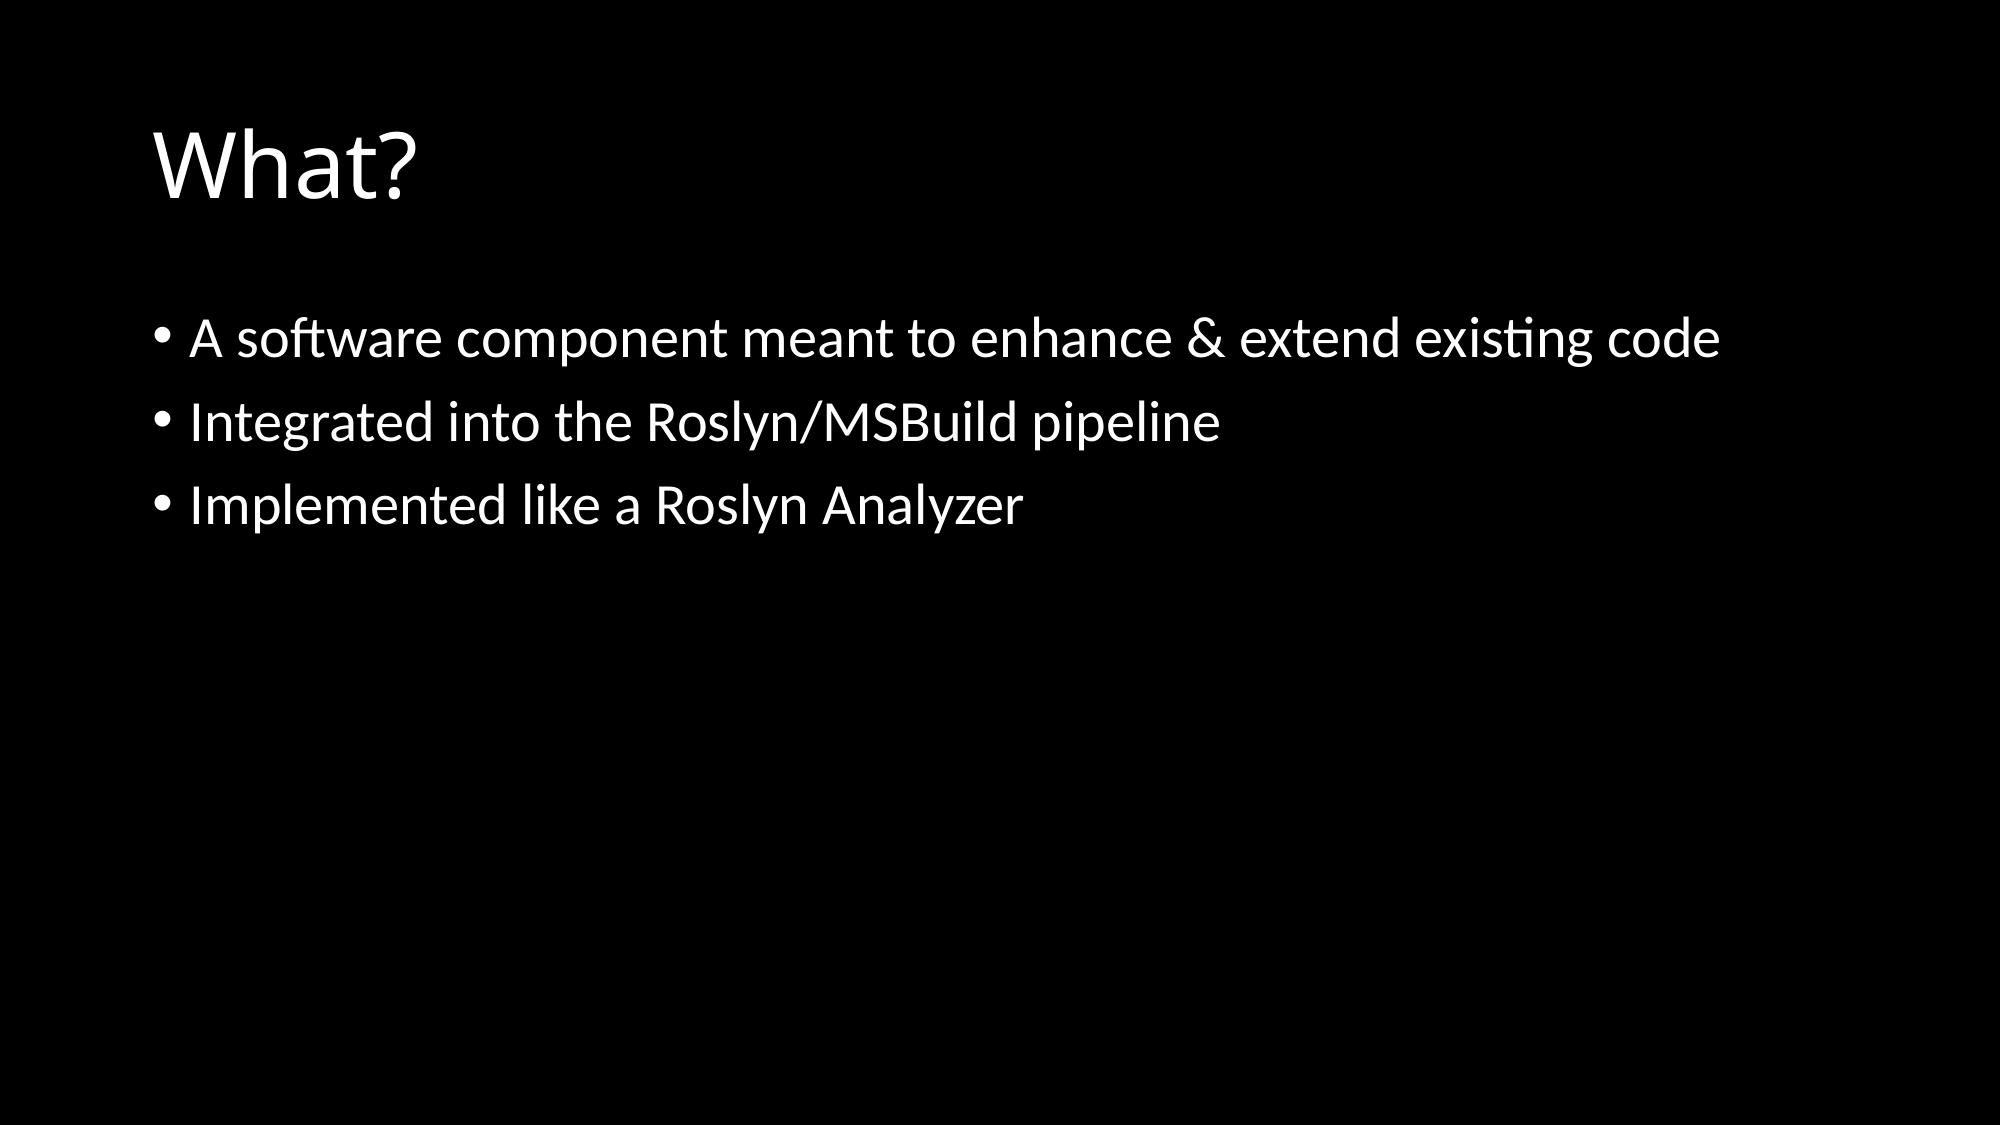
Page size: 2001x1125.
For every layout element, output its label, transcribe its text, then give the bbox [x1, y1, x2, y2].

title What? [137, 59, 1863, 278]
list A software component meant to enhance & extend existing code Integrated into the Roslyn/MSBuild pipeline Implemented like a Roslyn Analyzer [137, 299, 1863, 1014]
